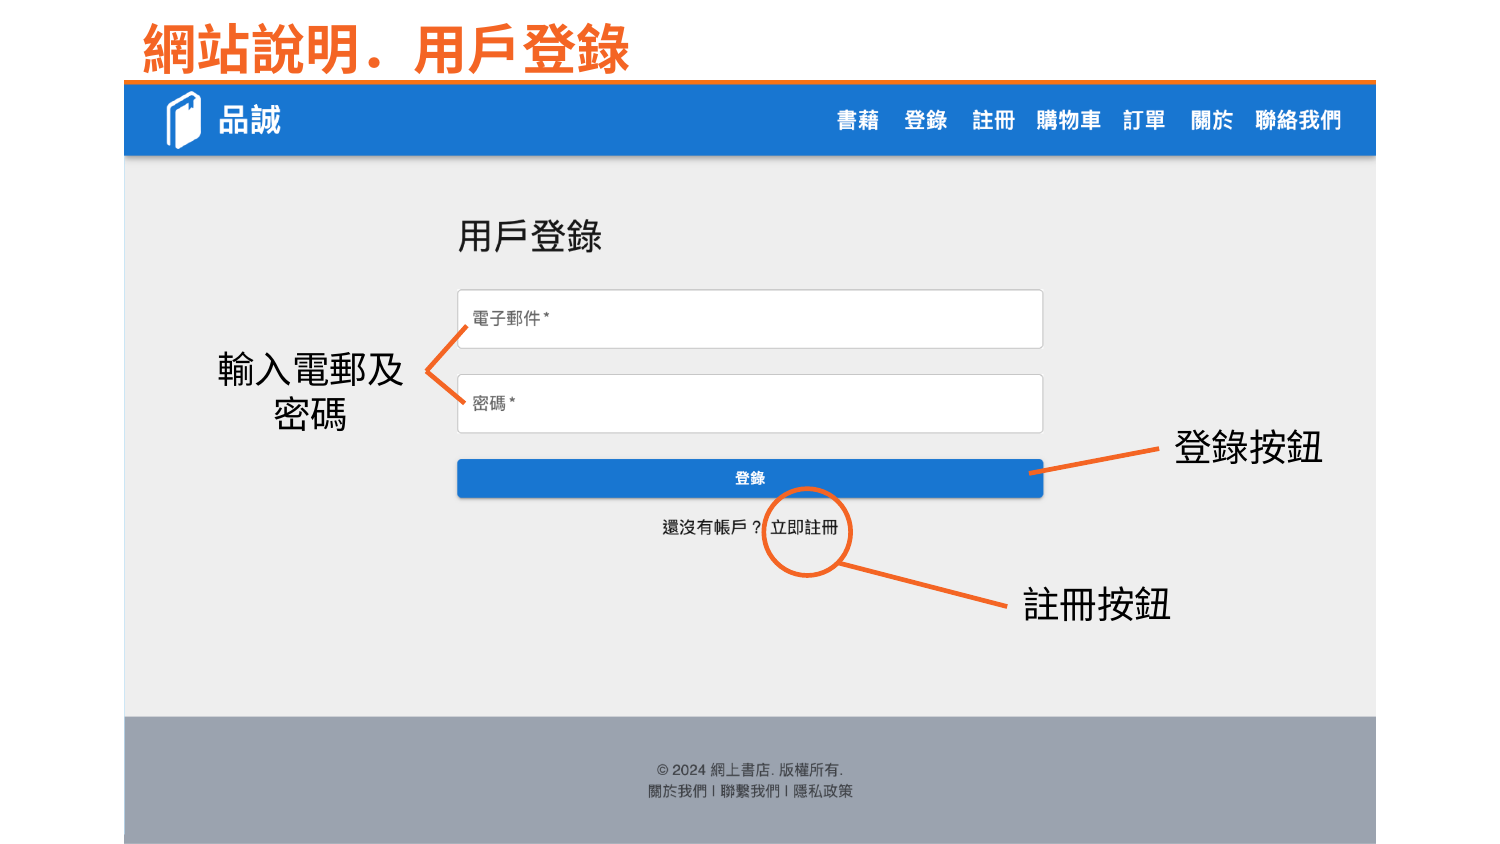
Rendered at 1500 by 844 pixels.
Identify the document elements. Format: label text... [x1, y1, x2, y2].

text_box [837, 562, 1008, 607]
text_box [426, 325, 468, 372]
picture [124, 79, 1376, 844]
title 網站說明．用戶登錄 [0, 0, 774, 122]
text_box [1028, 448, 1160, 474]
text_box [426, 370, 465, 404]
